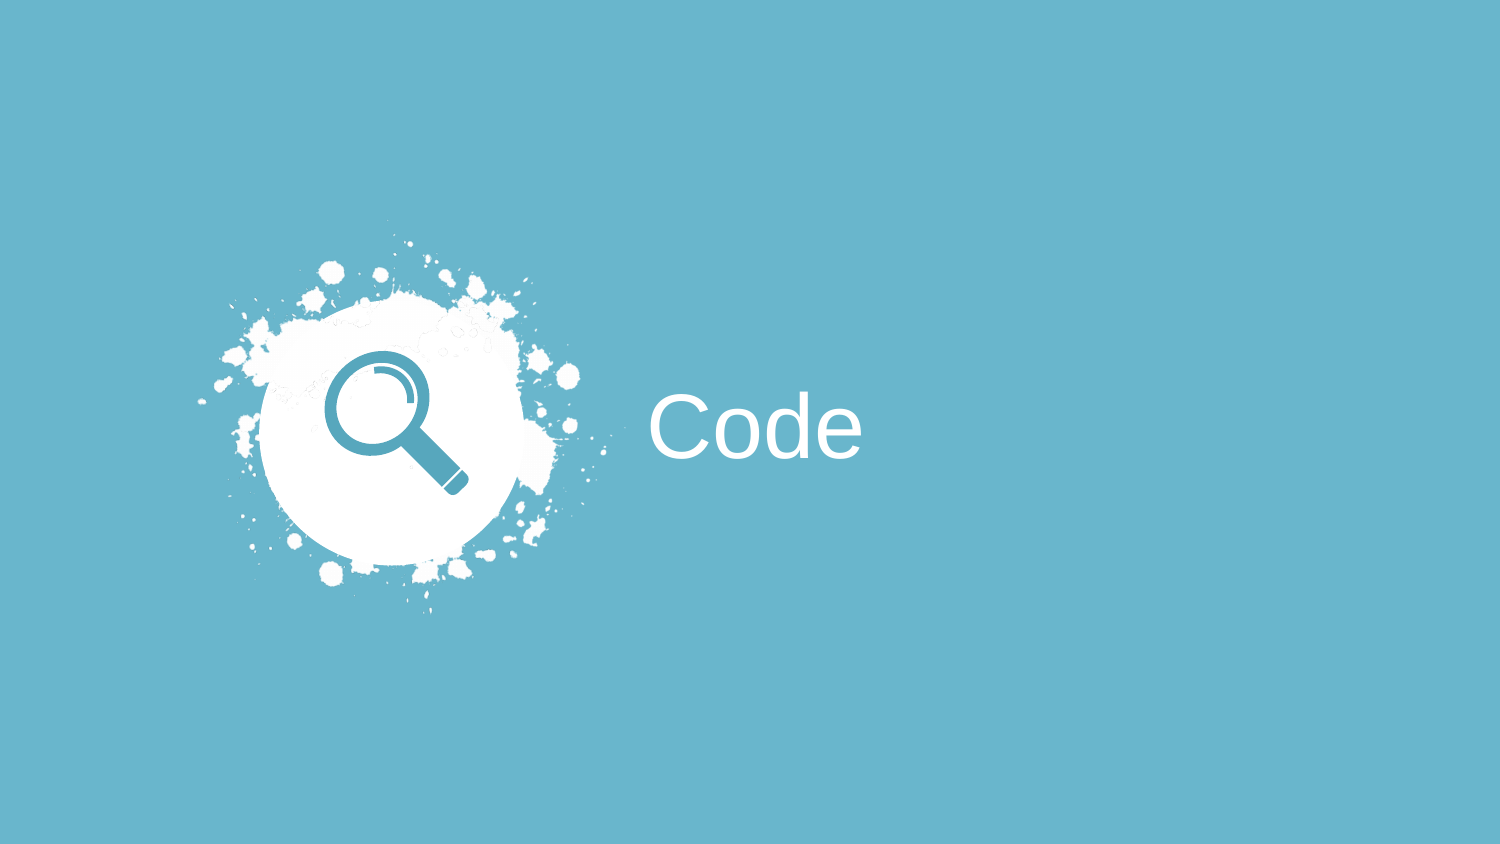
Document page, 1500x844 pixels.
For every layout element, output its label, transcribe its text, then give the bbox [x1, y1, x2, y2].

text_box [322, 348, 471, 498]
list Code [631, 383, 1500, 461]
picture [164, 170, 656, 636]
